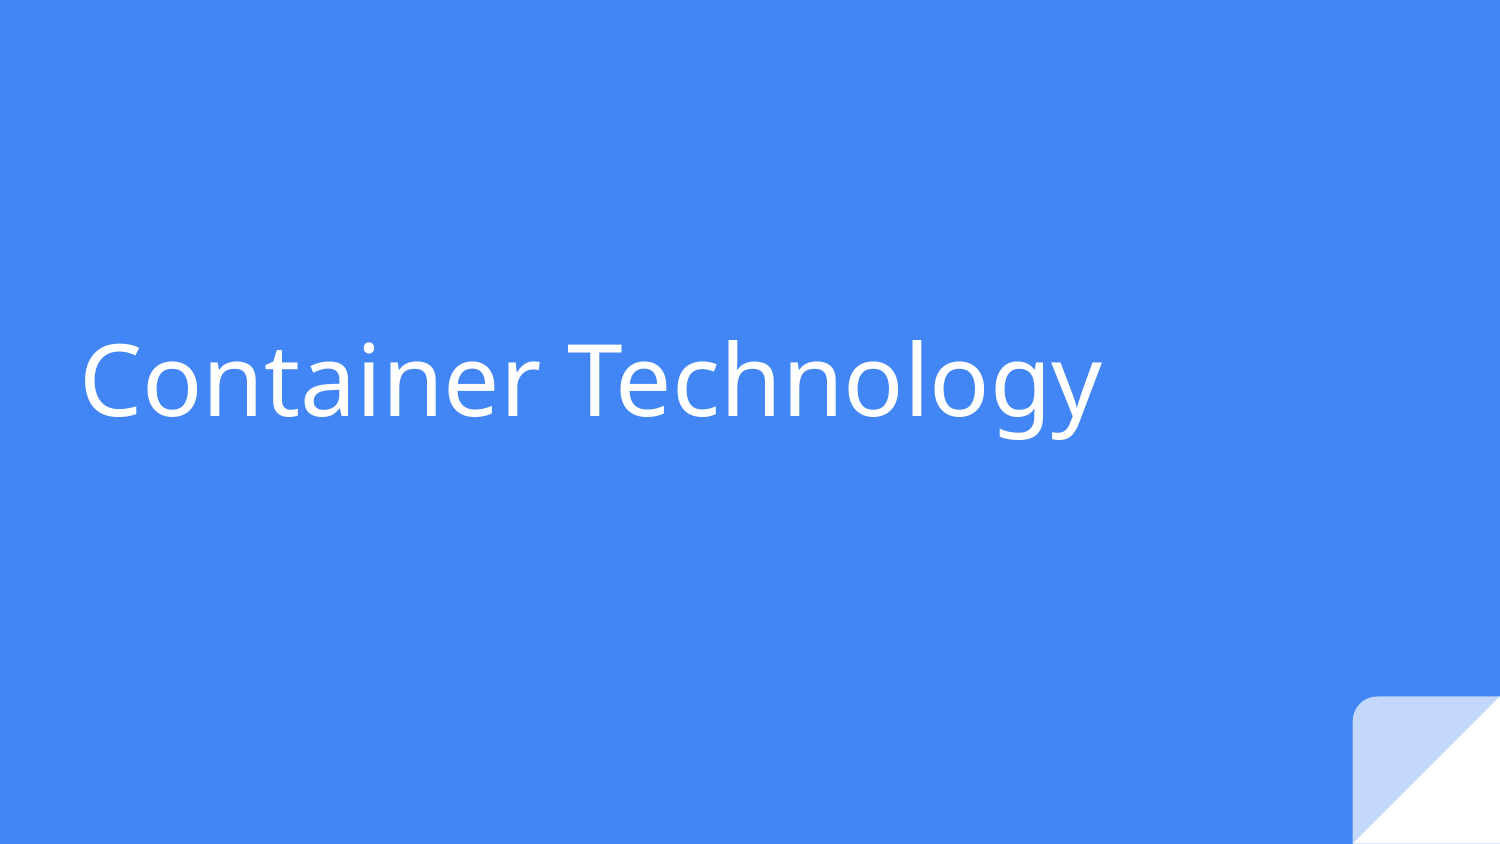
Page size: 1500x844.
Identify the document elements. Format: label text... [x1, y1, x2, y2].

title Container Technology [64, 298, 1413, 452]
